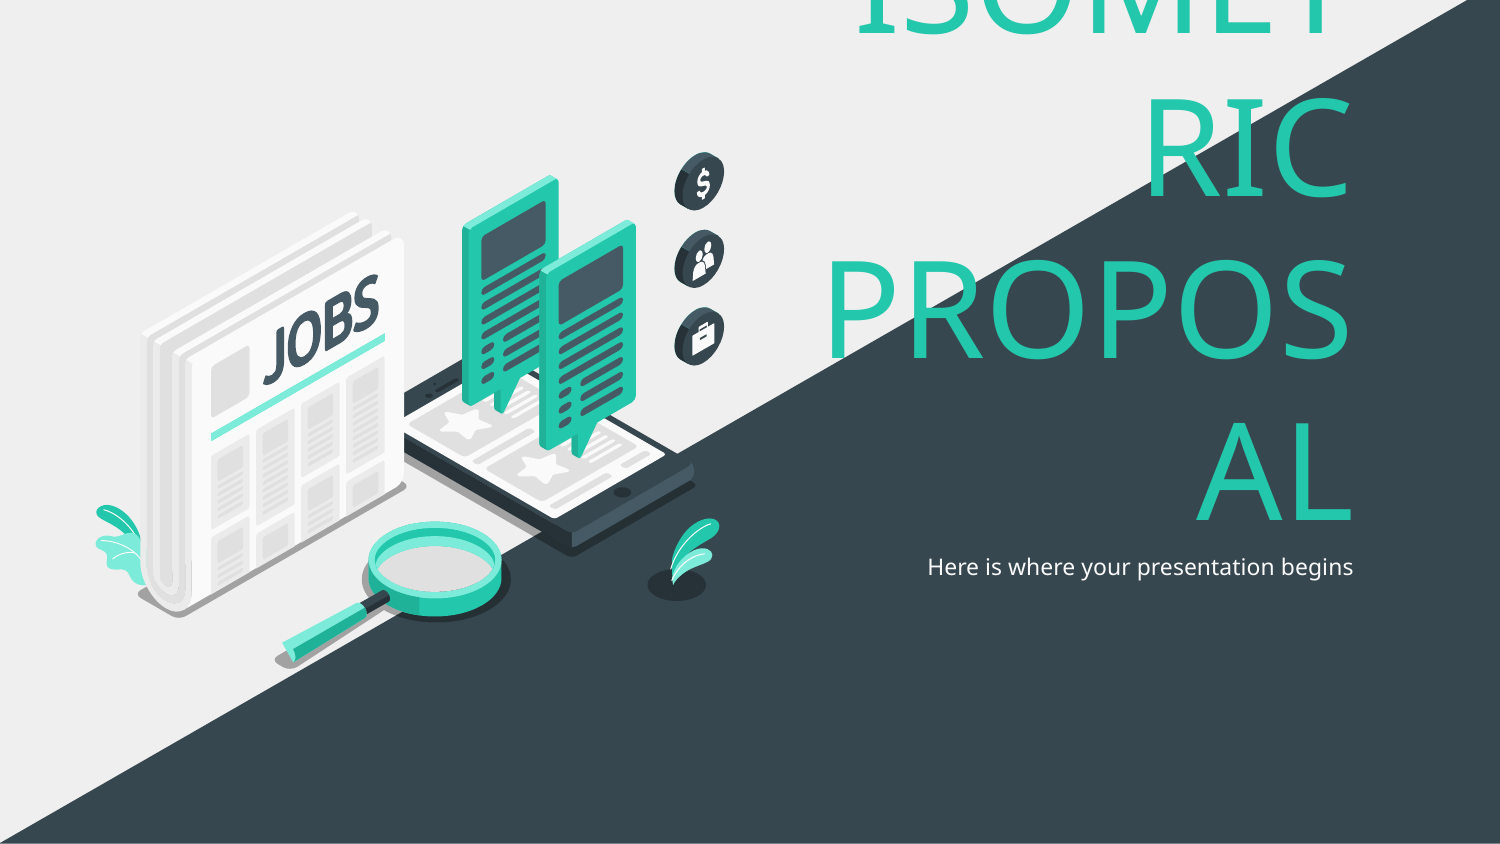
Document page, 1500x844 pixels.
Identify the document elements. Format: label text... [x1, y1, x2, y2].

subtitle Here is where your presentation begins [822, 563, 1370, 593]
title ISOMETRIC PROPOSAL [790, 228, 1370, 563]
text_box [91, 151, 725, 670]
